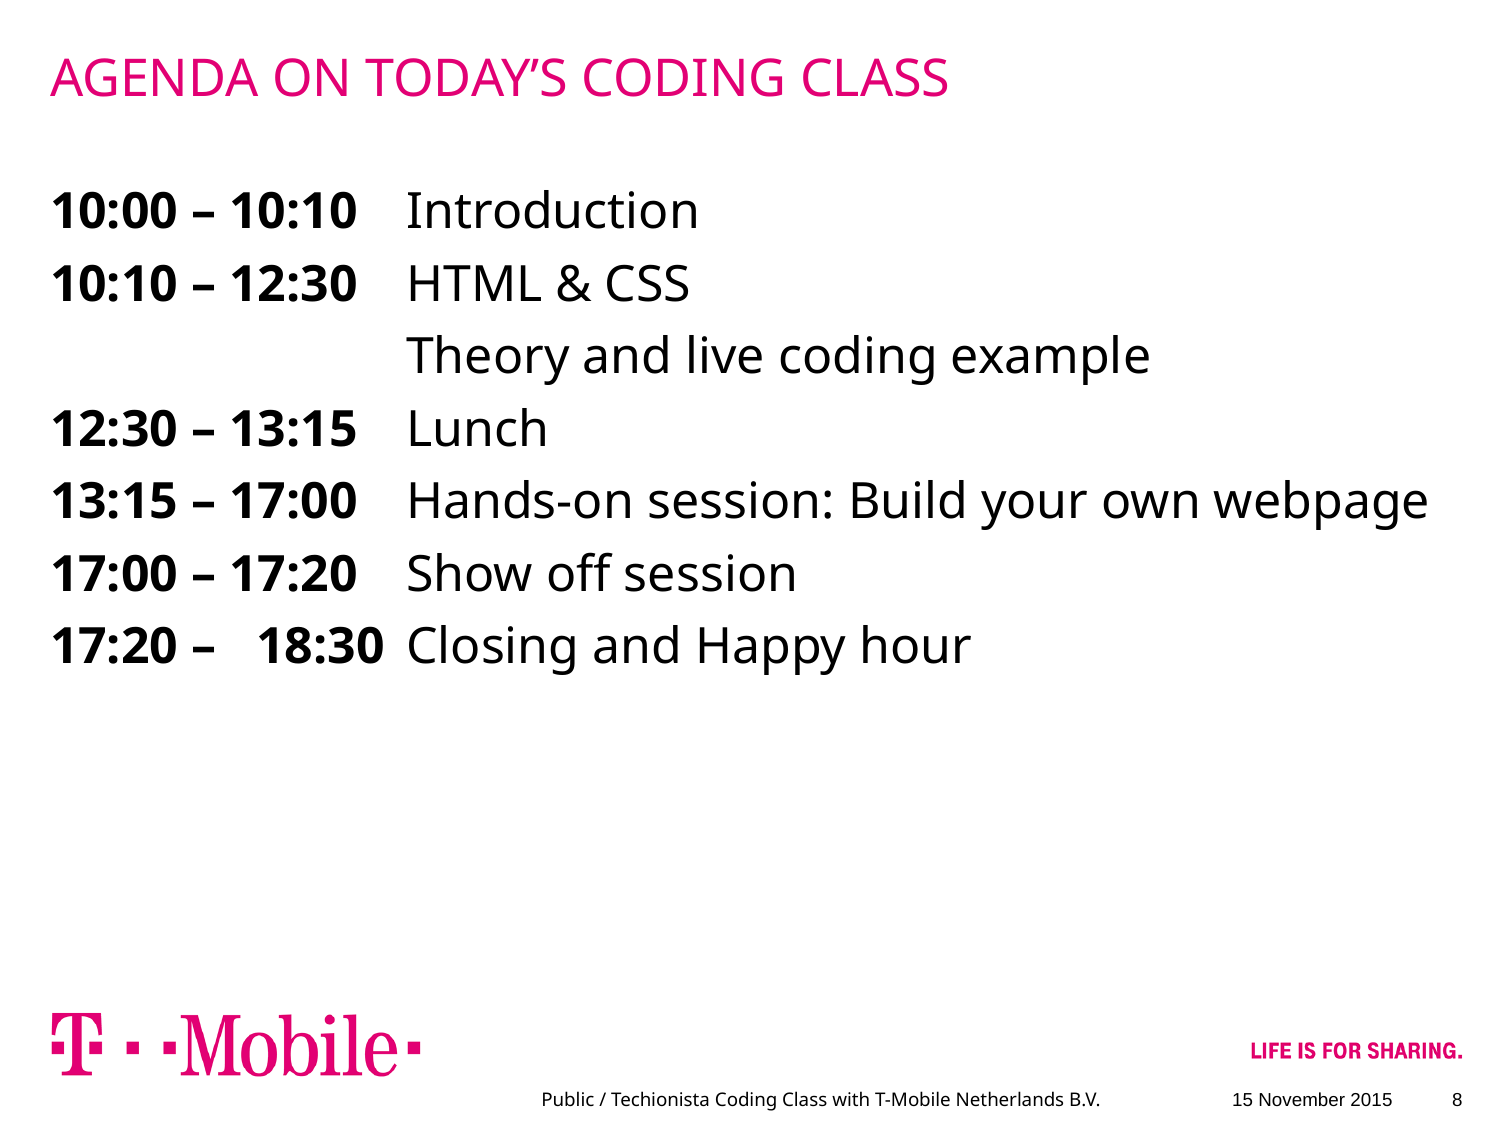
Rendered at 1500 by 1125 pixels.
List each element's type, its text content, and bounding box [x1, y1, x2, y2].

title AGENDA ON TODAY’S CODING CLASS [49, 43, 1313, 139]
slide_number 8 [1424, 1087, 1463, 1125]
picture [1244, 1036, 1466, 1062]
list 10:00 – 10:10 Introduction 10:10 – 12:30 HTML & CSS Theory and live coding example 12:30 – 13:15 Lunch 13:15 – 17:00 Hands-on session: Build your own webpage 17:00 – 17:20 Show off session 17:20 – 18:30 Closing and Happy hour [49, 178, 1463, 930]
picture [42, 1006, 429, 1084]
footer Public / Techionista Coding Class with T-Mobile Netherlands B.V. [74, 1087, 1101, 1125]
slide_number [1231, 1087, 1424, 1125]
